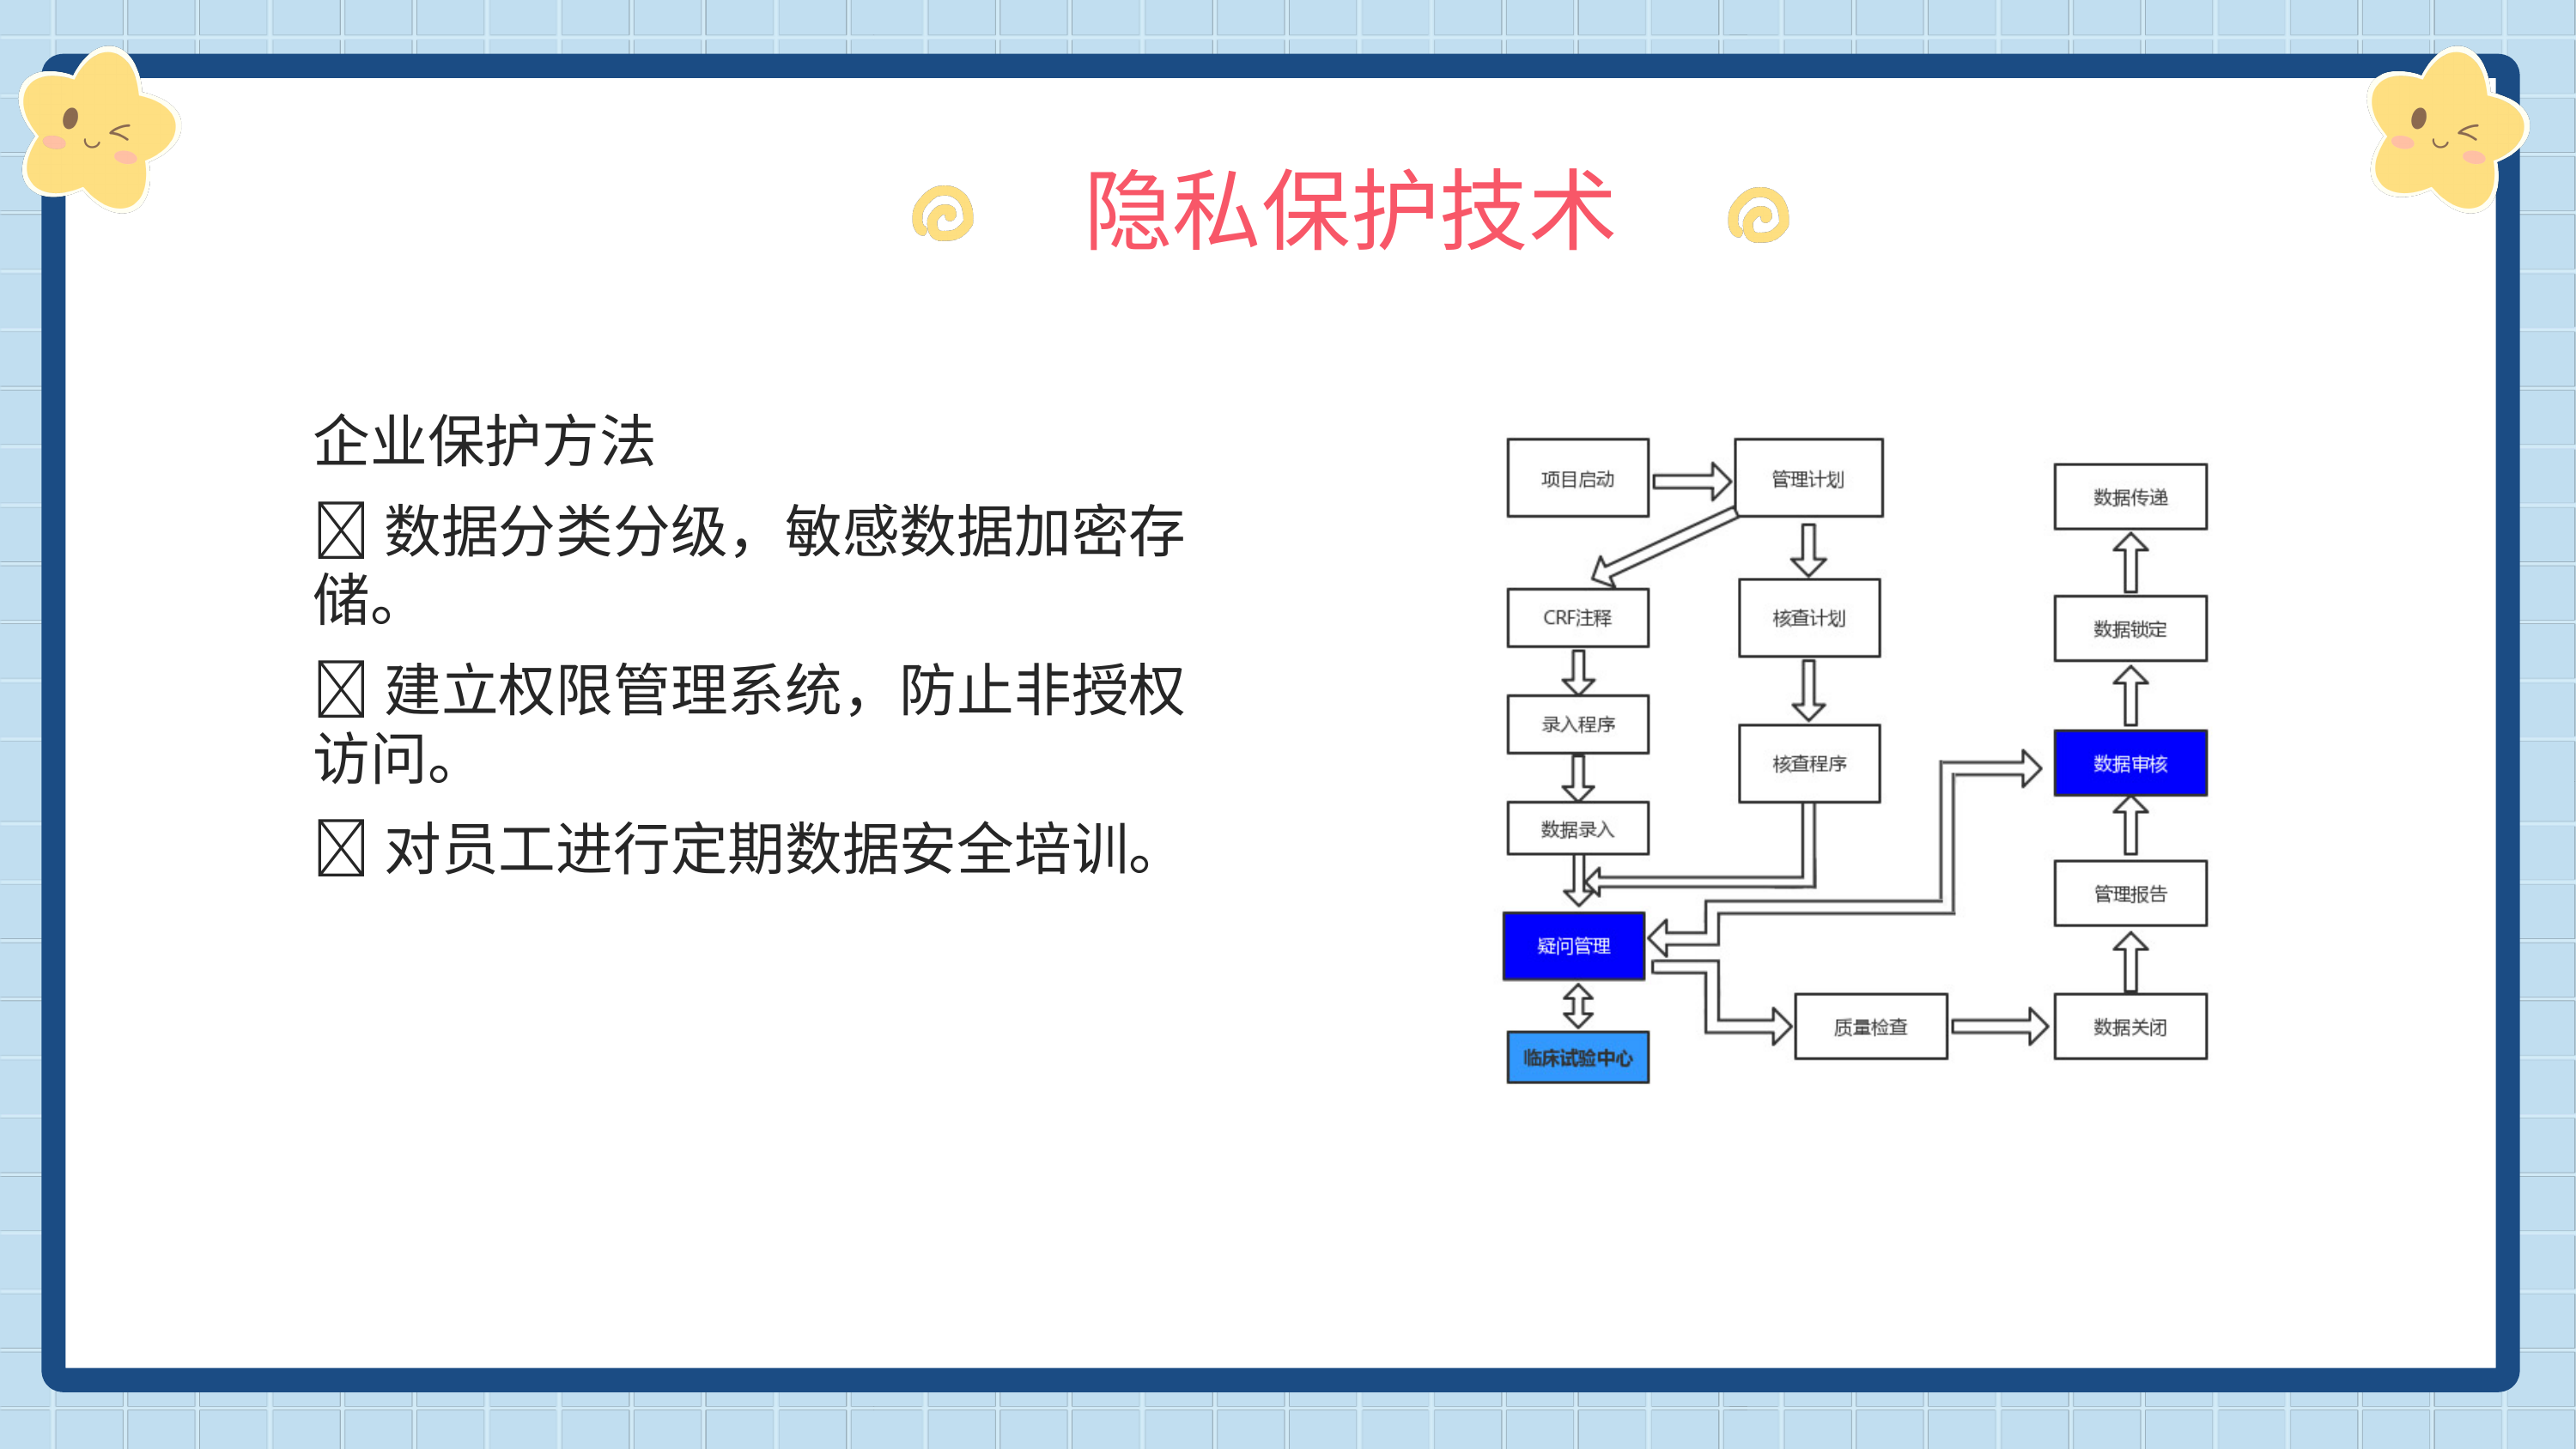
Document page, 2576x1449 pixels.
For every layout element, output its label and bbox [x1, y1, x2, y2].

text_box [0, 0, 2576, 780]
text_box [0, 781, 2576, 1449]
picture [1427, 412, 2284, 1111]
text_box [53, 65, 2508, 1380]
